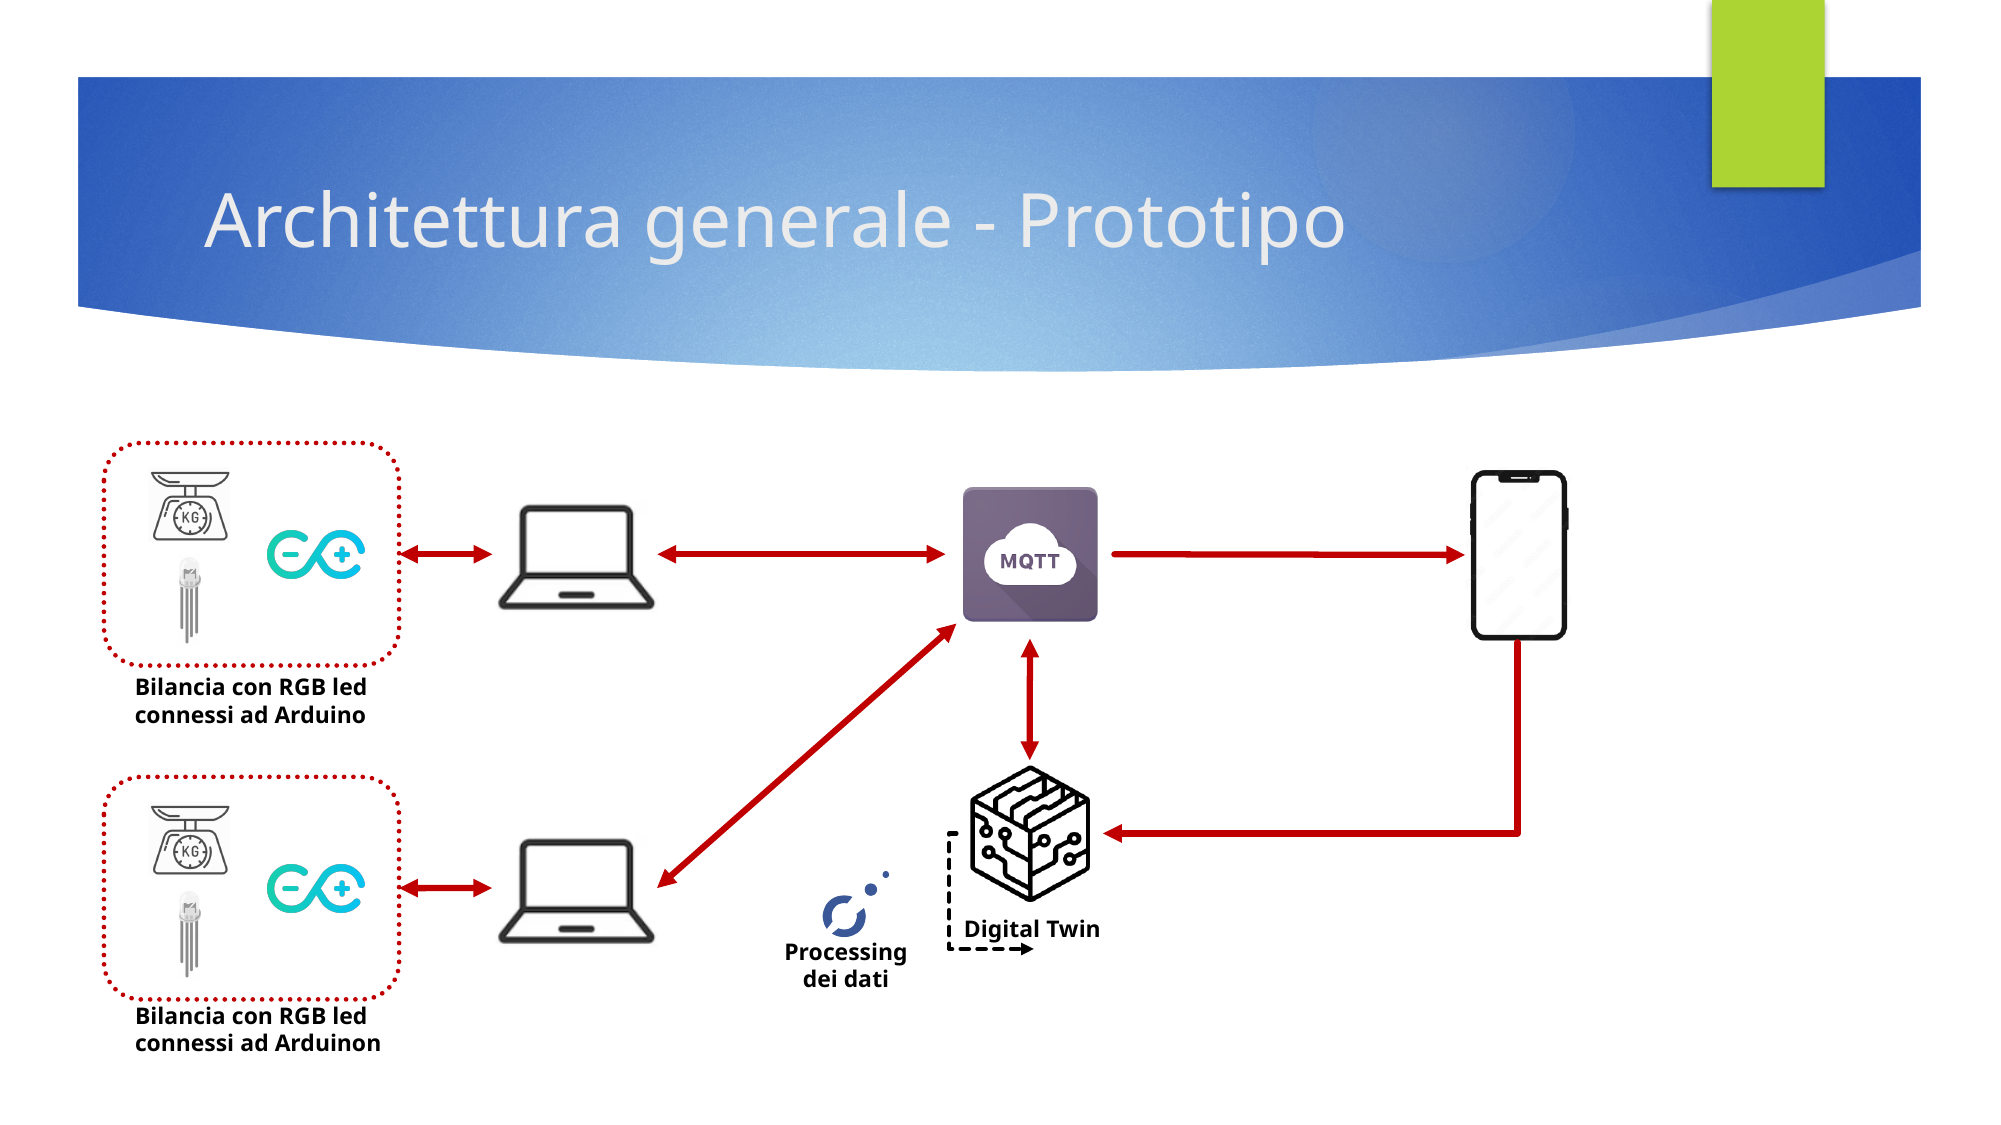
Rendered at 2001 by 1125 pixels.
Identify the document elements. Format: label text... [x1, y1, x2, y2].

picture [148, 467, 230, 542]
picture [148, 801, 230, 876]
title Architettura generale - Prototipo [189, 159, 1627, 276]
picture [177, 554, 201, 646]
picture [1464, 467, 1571, 643]
text_box Digital Twin [1040, 906, 1119, 949]
picture [177, 887, 201, 980]
text_box Bilancia con RGB led connessi ad Arduinon [120, 994, 416, 1064]
picture [267, 863, 365, 913]
picture [805, 855, 907, 957]
picture [491, 827, 658, 949]
text_box Bilancia con RGB led connessi ad Arduino [120, 665, 416, 736]
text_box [1214, 530, 1407, 946]
text_box [102, 441, 401, 665]
text_box [102, 775, 401, 994]
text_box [956, 833, 1034, 950]
picture [945, 469, 1115, 639]
picture [492, 493, 658, 615]
picture [957, 759, 1104, 907]
text_box Processing dei dati [754, 929, 938, 1000]
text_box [656, 623, 957, 889]
picture [267, 529, 365, 579]
